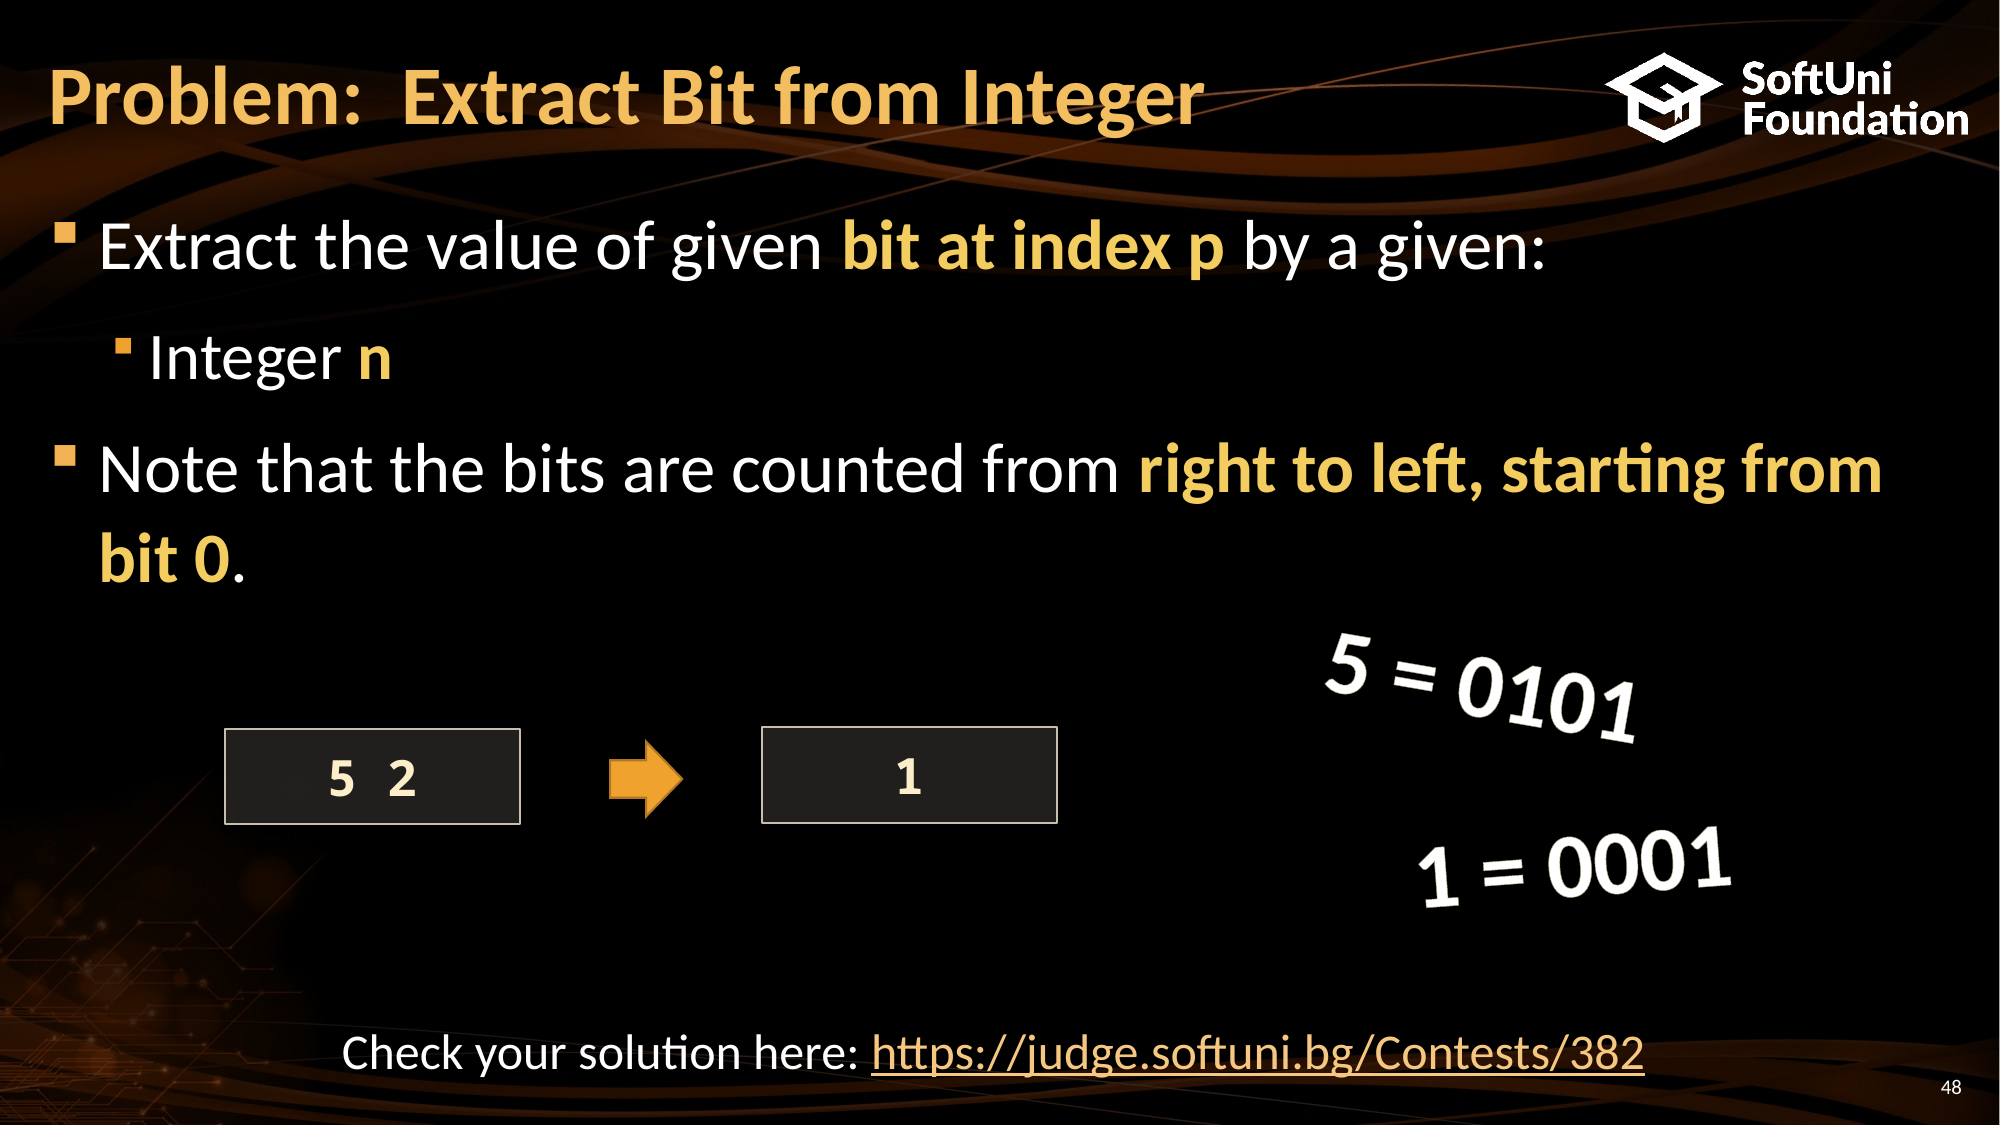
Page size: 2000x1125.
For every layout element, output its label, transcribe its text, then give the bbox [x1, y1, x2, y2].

text_box 1 = 0001 [1393, 778, 1838, 936]
text_box 1 [762, 727, 1058, 824]
picture [0, 0, 2000, 1125]
text_box 5 2 [224, 728, 520, 824]
list Extract the value of given bit at index p by a given: Integer n Note that the bits are counted from right to left, starting from bit 0. [31, 188, 1968, 1103]
text_box 5 = 0101 [1302, 589, 1753, 786]
text_box [609, 739, 684, 819]
title Problem: Extract Bit from Integer [30, 6, 1602, 189]
text_box Check your solution here: https://judge.softuni.bg/Contests/382 [124, 1011, 1863, 1087]
